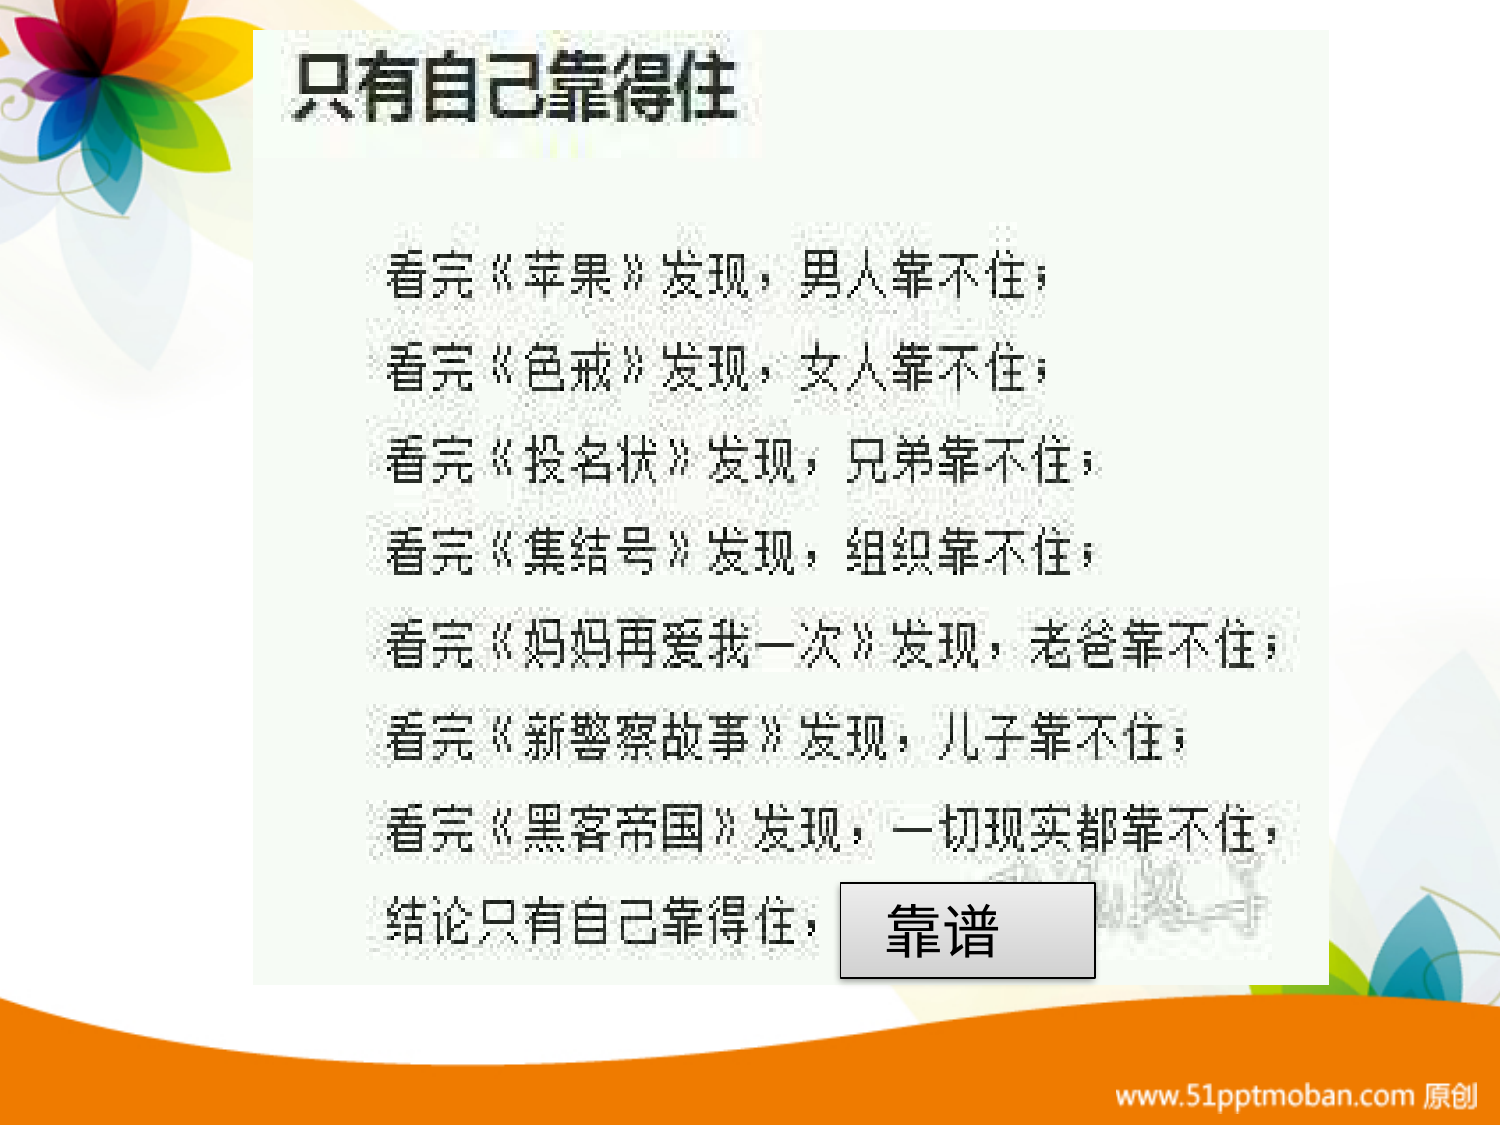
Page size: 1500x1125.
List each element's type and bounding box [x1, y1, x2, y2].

picture [0, 0, 1500, 1125]
list [253, 30, 1329, 985]
